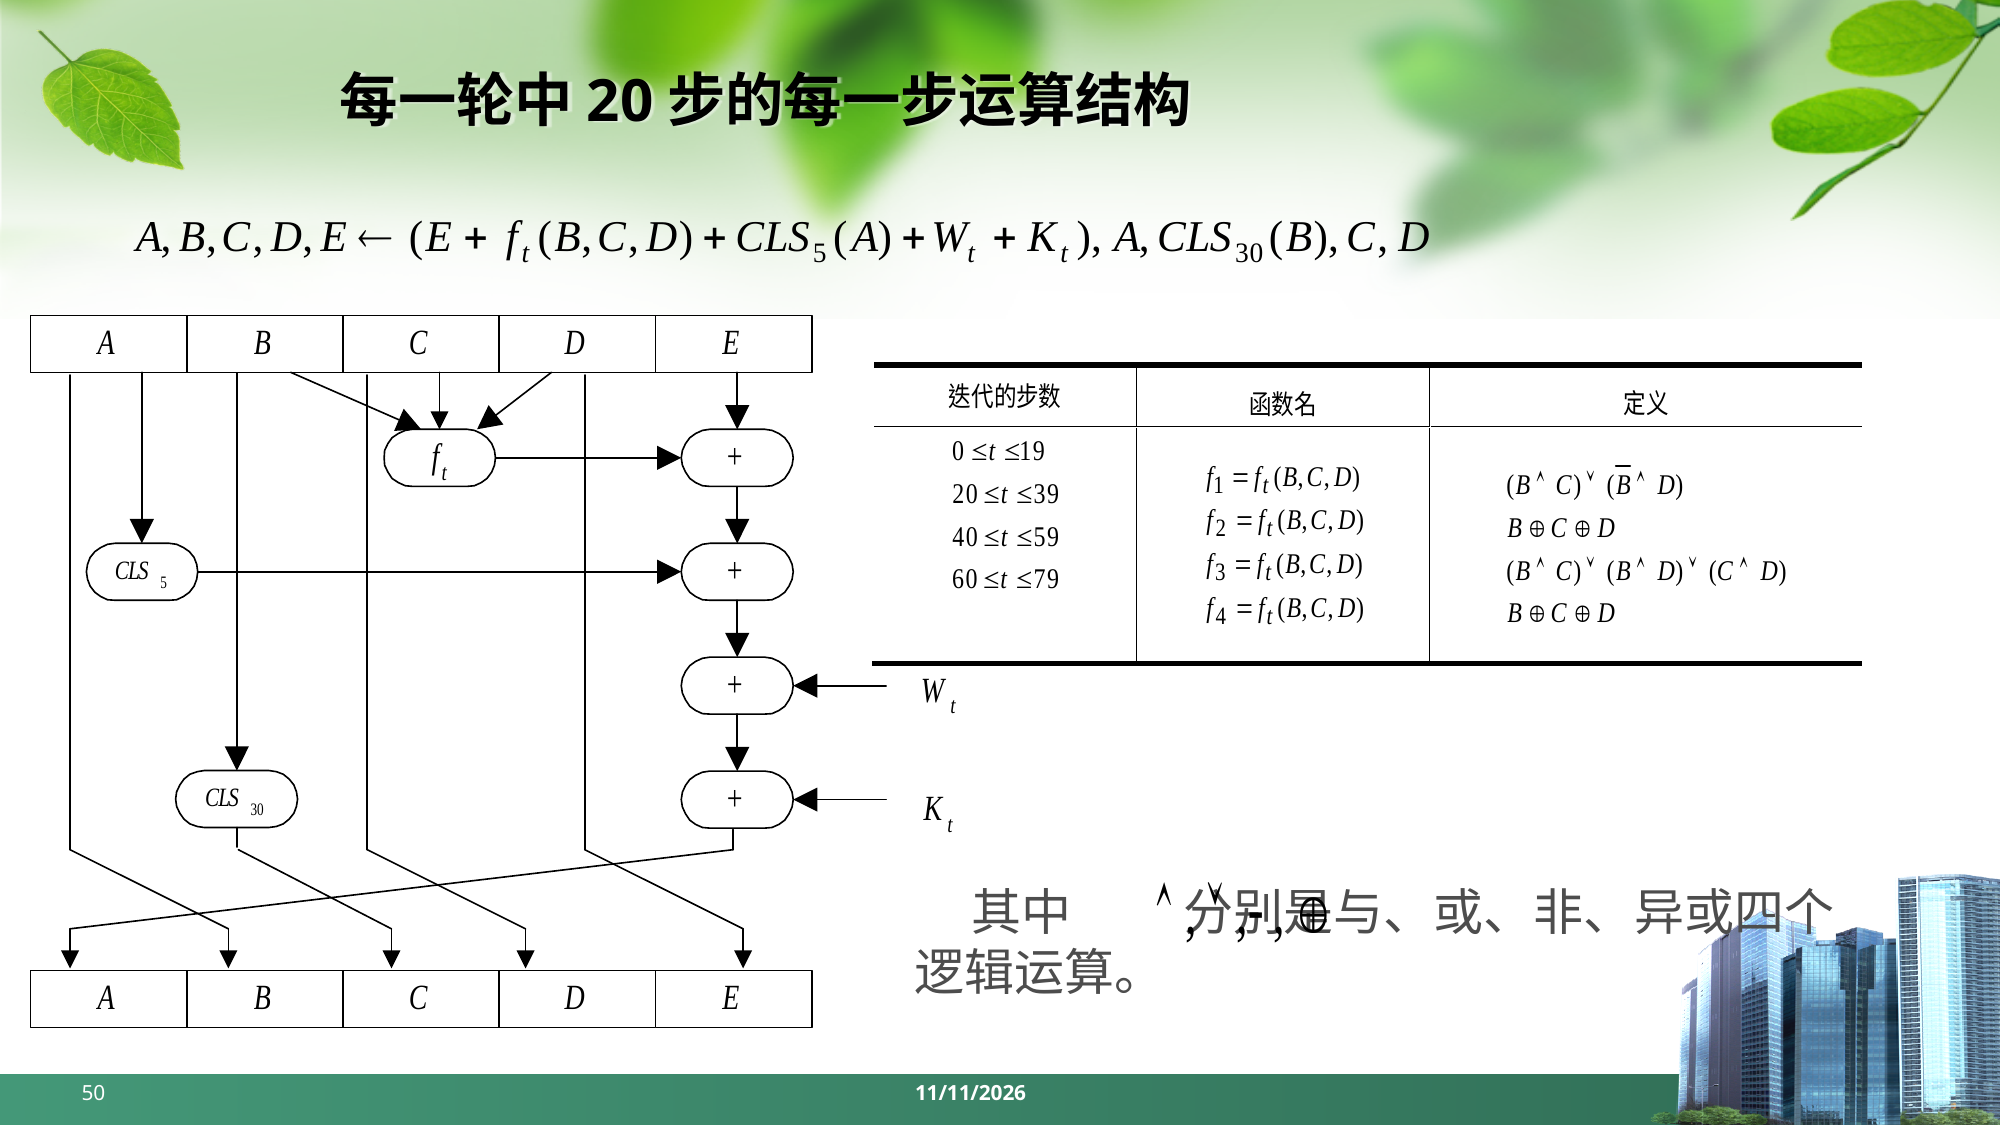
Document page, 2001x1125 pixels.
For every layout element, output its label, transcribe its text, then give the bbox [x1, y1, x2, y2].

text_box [124, 206, 1440, 272]
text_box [770, 362, 1964, 726]
text_box 其中 分别是与、或、非、异或四个逻辑运算。 [1035, 873, 1888, 1008]
title 每一轮中20步的每一步运算结构 [324, 49, 1688, 147]
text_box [1149, 876, 1339, 960]
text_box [0, 308, 1032, 1035]
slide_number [900, 1072, 1367, 1113]
slide_number 50 [66, 1072, 184, 1113]
picture [0, 0, 2000, 319]
